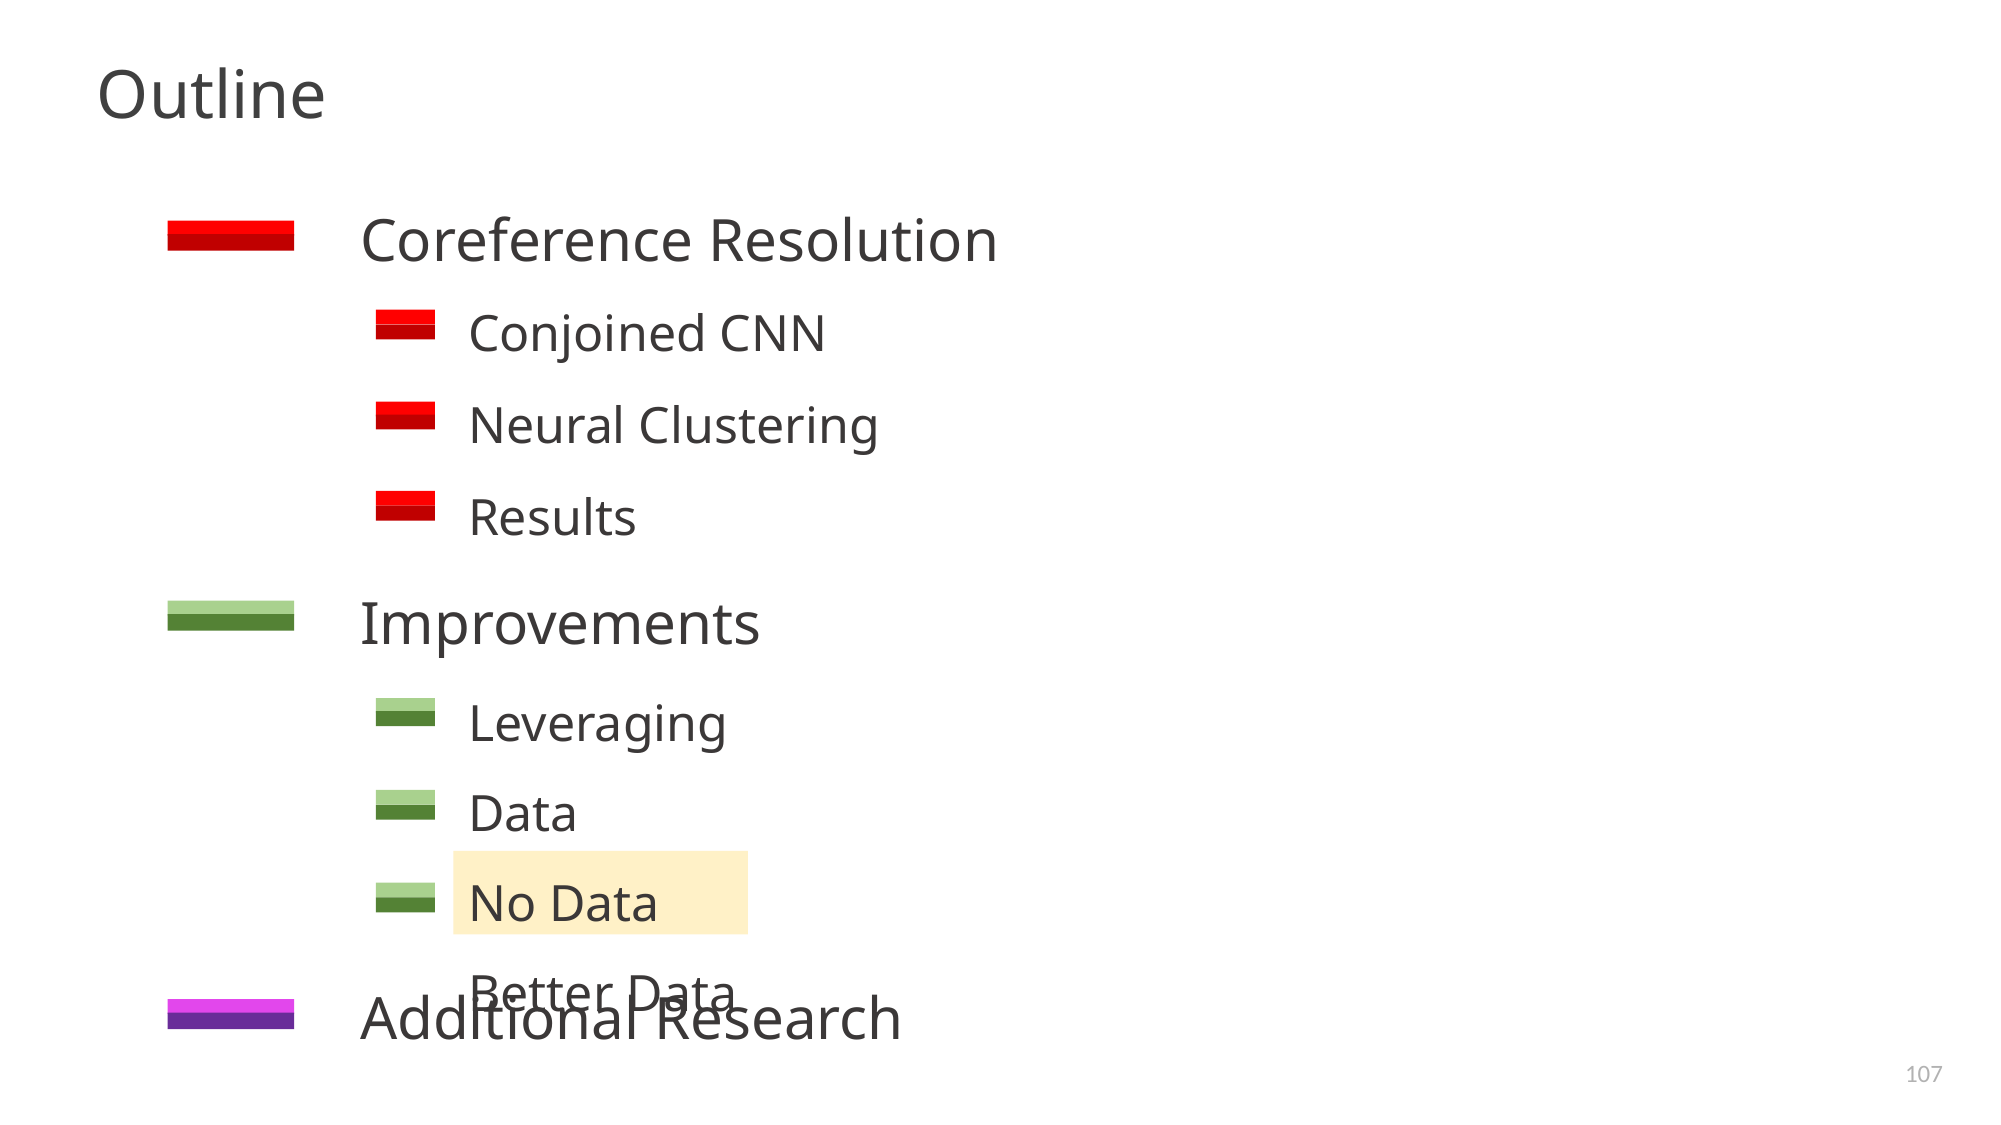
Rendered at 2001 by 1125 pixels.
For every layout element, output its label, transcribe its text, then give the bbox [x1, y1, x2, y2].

text_box [375, 309, 436, 323]
text_box [167, 220, 295, 233]
text_box [375, 400, 436, 414]
text_box [167, 1012, 295, 1030]
text_box [375, 710, 436, 727]
text_box [167, 233, 295, 252]
text_box [167, 613, 295, 632]
text_box [375, 323, 436, 340]
text_box Leveraging Data No Data Better Data [453, 654, 867, 1030]
text_box [375, 804, 436, 821]
text_box [375, 882, 436, 896]
text_box [375, 505, 436, 522]
text_box [167, 998, 295, 1012]
text_box [375, 697, 436, 710]
text_box Conjoined CNN Neural Clustering Results [453, 264, 1057, 554]
slide_number 107 [1508, 1042, 1959, 1103]
text_box Outline [82, 44, 808, 140]
text_box [375, 789, 436, 804]
text_box [167, 600, 295, 613]
text_box [375, 414, 436, 430]
text_box [375, 896, 436, 913]
text_box [375, 490, 436, 505]
text_box Coreference Resolution [345, 188, 1145, 303]
text_box Additional Research [345, 966, 1023, 1082]
text_box Improvements [345, 571, 803, 687]
